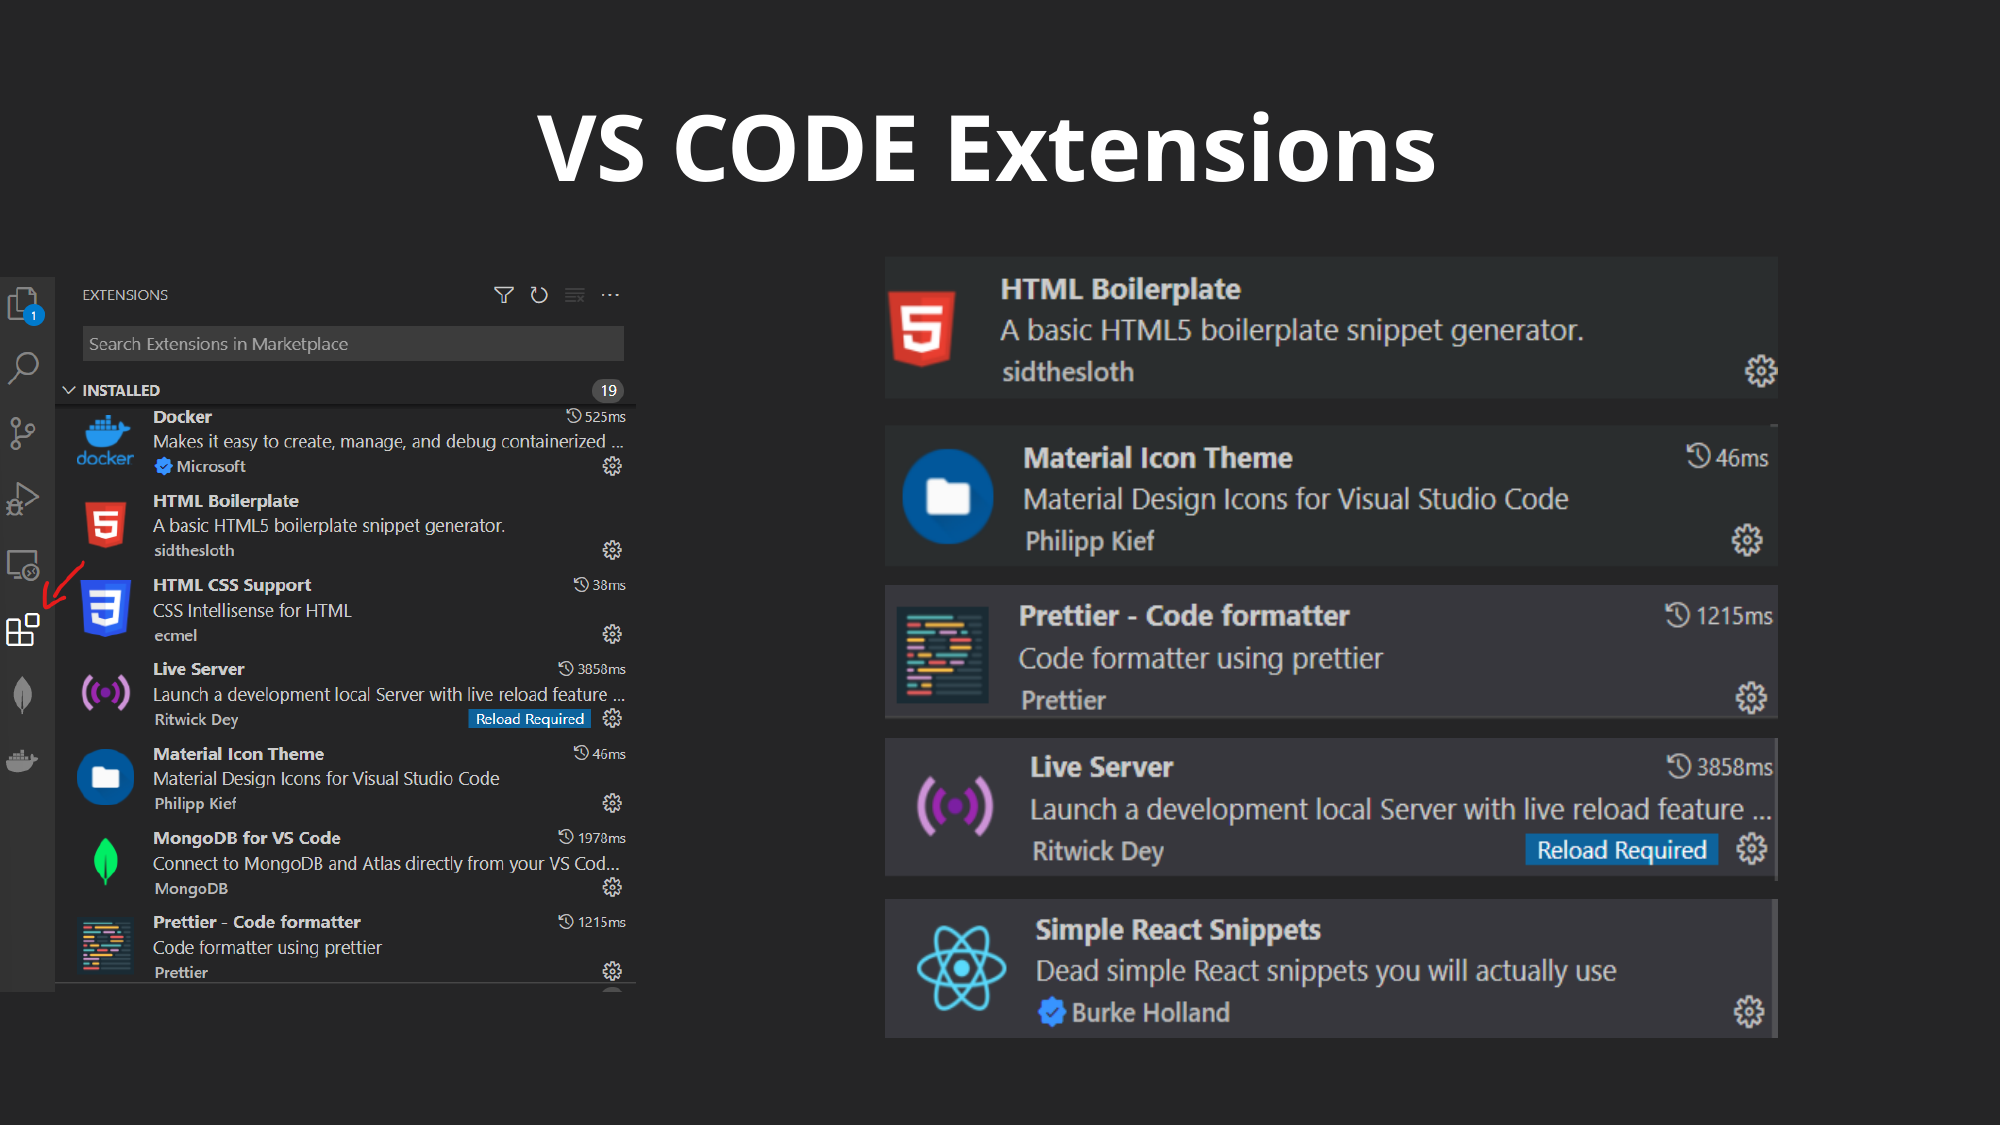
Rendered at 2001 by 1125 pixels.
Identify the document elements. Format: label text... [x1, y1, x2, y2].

title VS CODE Extensions [137, 59, 1863, 244]
picture [885, 738, 1778, 881]
picture [885, 249, 1778, 402]
picture [885, 424, 1778, 568]
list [0, 277, 636, 992]
picture [885, 585, 1778, 721]
picture [885, 899, 1778, 1038]
